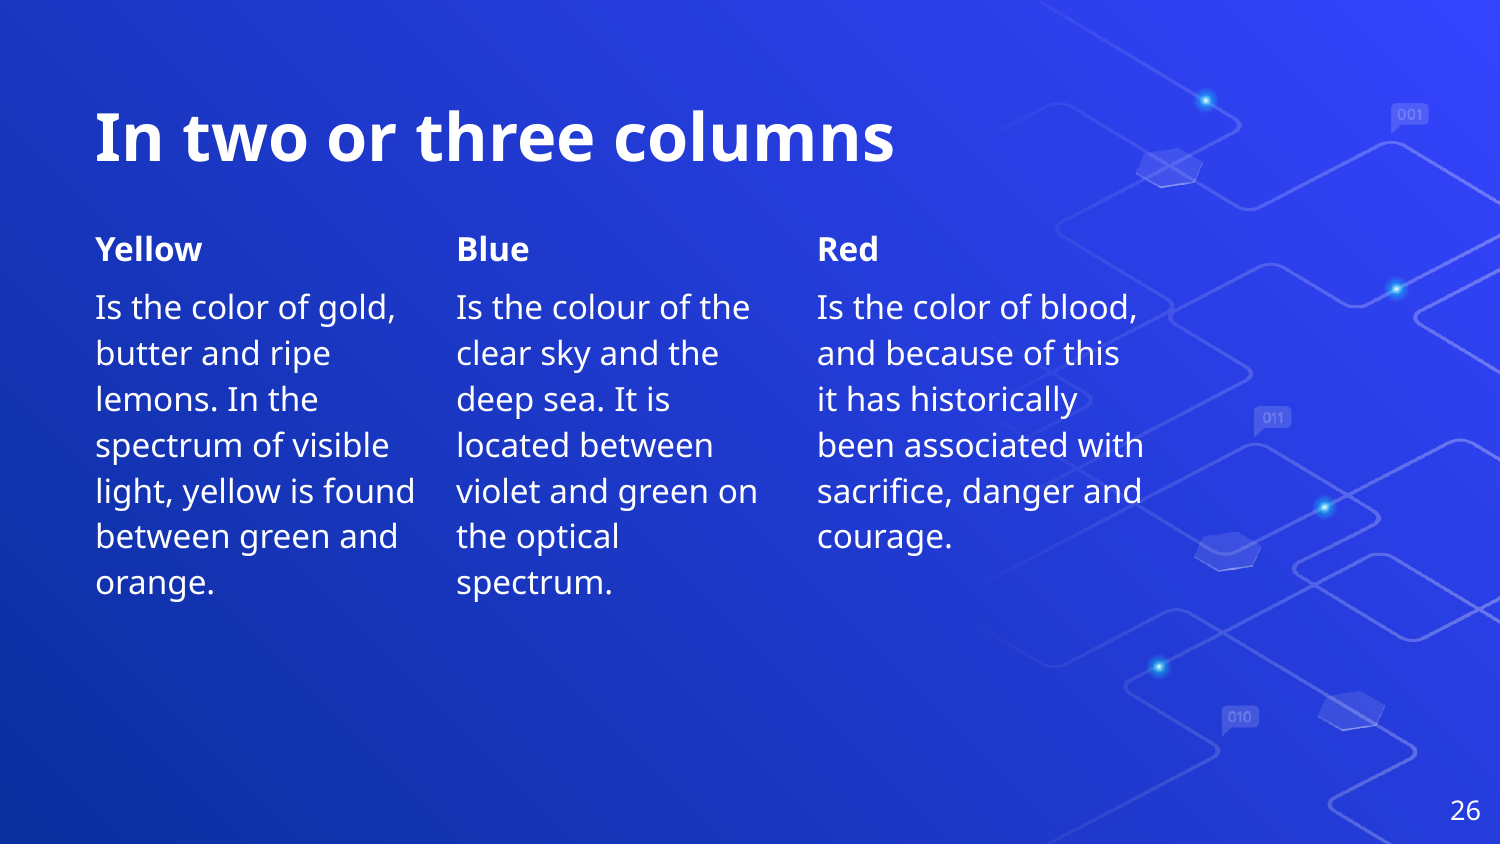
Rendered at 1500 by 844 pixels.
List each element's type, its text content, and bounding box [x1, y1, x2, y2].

list Yellow Is the color of gold, butter and ripe lemons. In the spectrum of visible light, yellow is found between green and orange. [95, 221, 425, 748]
picture [0, 0, 1500, 844]
title In two or three columns [95, 33, 1146, 175]
list Red Is the color of blood, and because of this it has historically been associated with sacrifice, danger and courage. [816, 221, 1146, 748]
slide_number 26 [1391, 779, 1482, 844]
list Blue Is the colour of the clear sky and the deep sea. It is located between violet and green on the optical spectrum. [456, 221, 786, 748]
